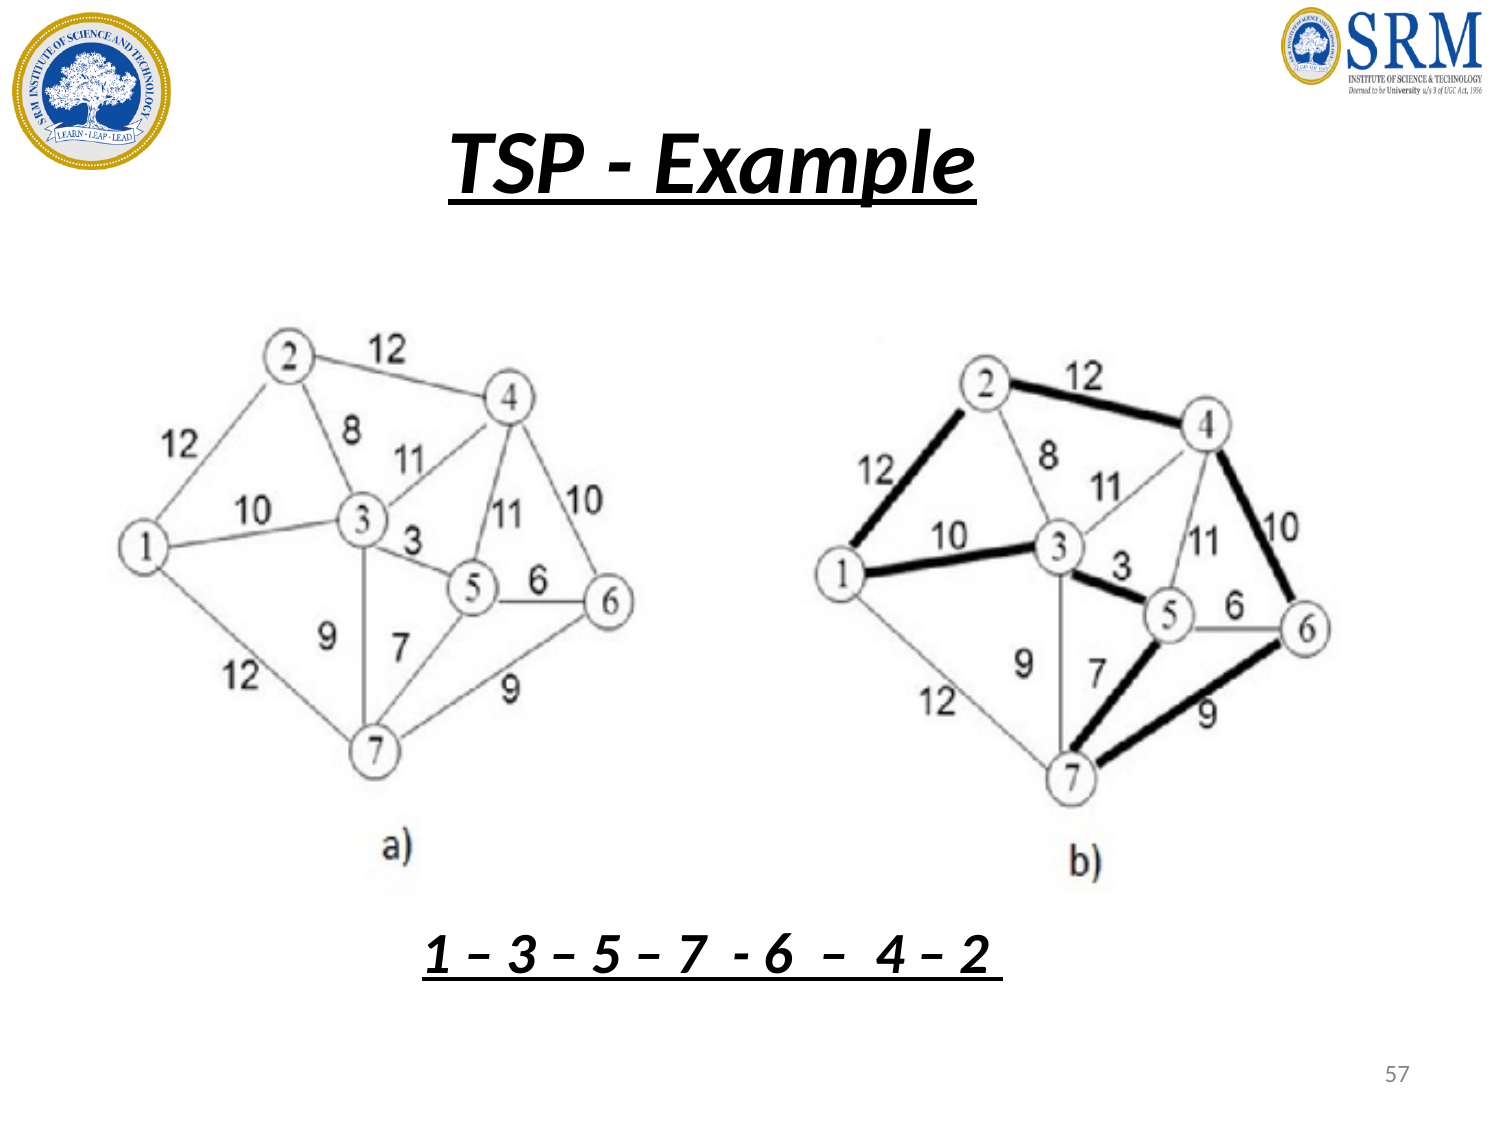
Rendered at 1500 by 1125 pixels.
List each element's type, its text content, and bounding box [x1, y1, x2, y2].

picture [12, 12, 171, 171]
picture [97, 307, 1373, 901]
text_box 1 – 3 – 5 – 7 - 6 – 4 – 2 [275, 908, 1150, 993]
picture [1281, 7, 1482, 95]
slide_number ‹#› [1074, 1042, 1425, 1103]
title TSP - Example [75, 37, 1350, 277]
